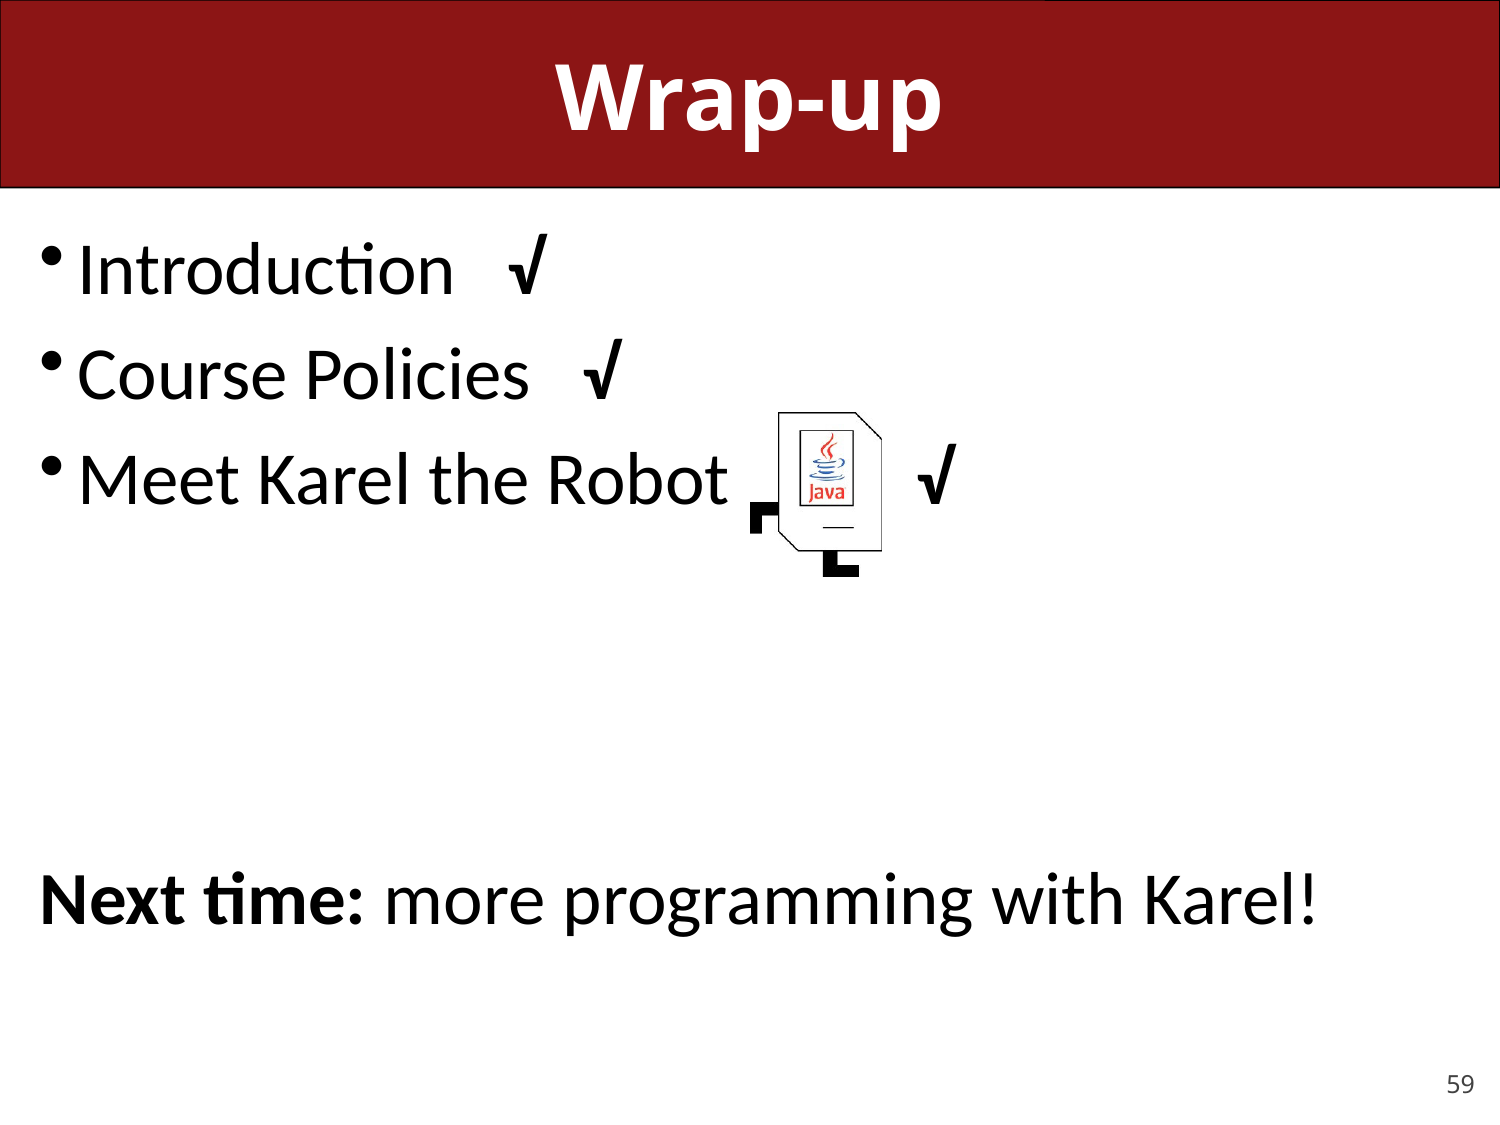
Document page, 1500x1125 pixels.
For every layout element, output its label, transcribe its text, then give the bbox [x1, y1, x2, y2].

title Wrap-up [75, 0, 1425, 188]
picture [749, 412, 882, 577]
list Introduction √ Course Policies √ Meet Karel the Robot √ Next time: more programming with Karel! [24, 212, 1475, 1063]
